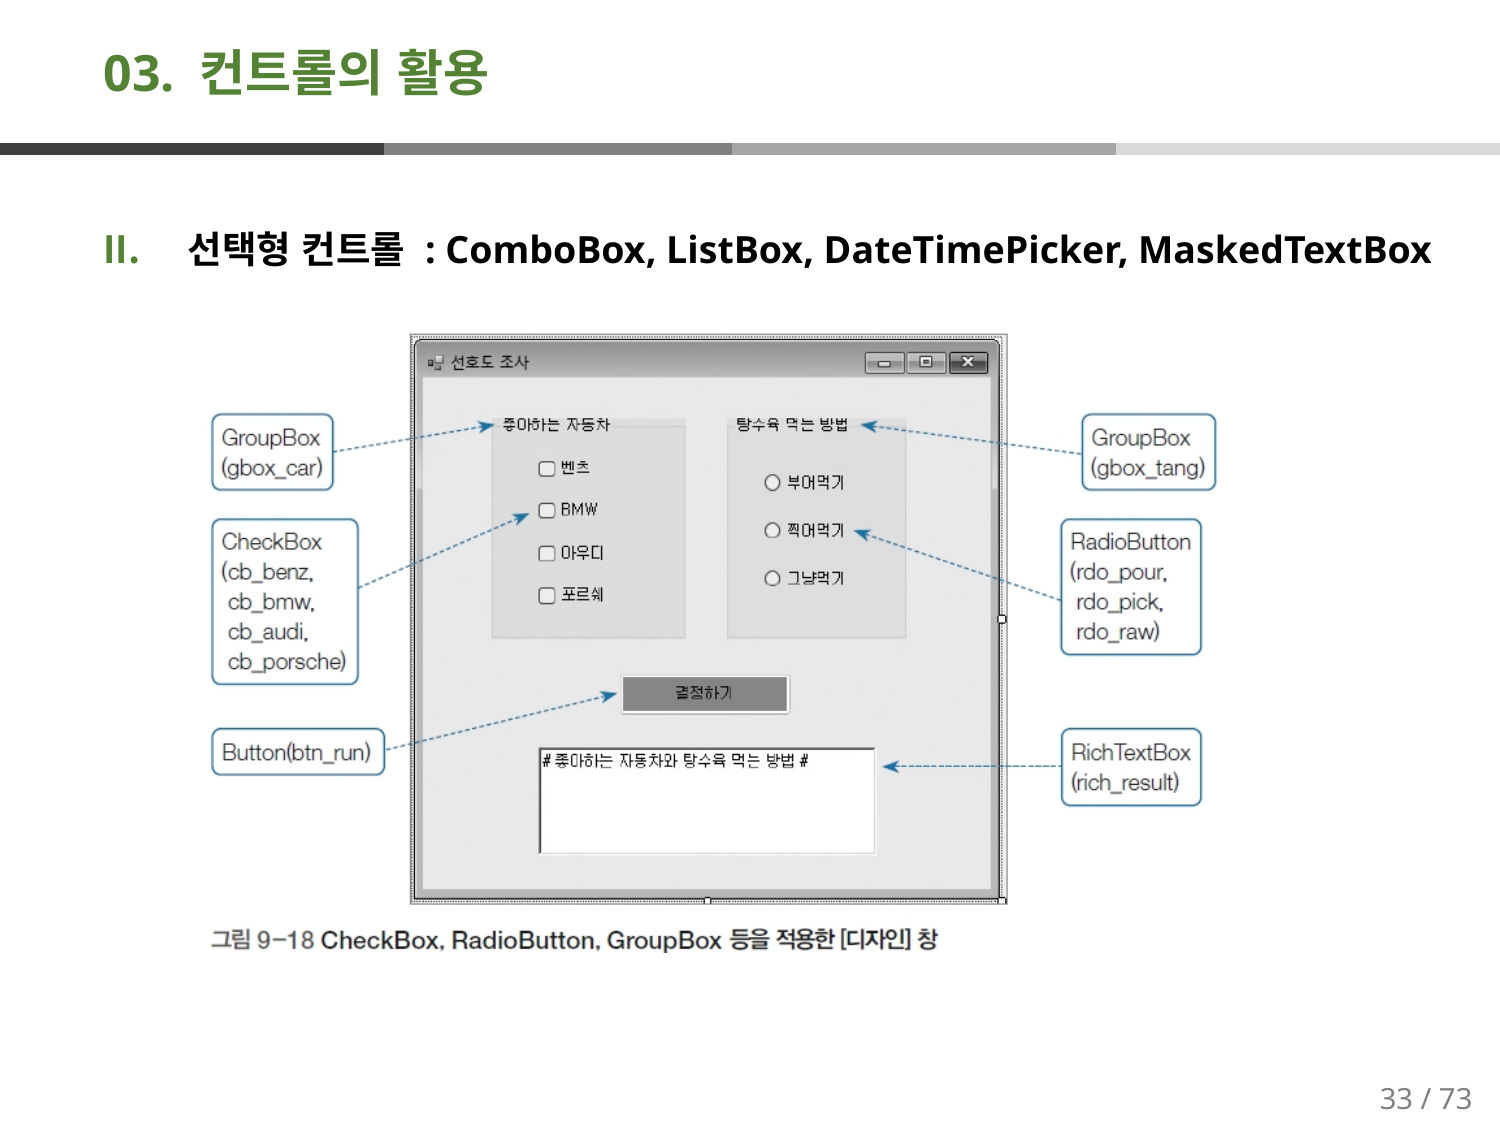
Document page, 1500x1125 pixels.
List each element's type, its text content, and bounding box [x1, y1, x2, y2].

title 03. 컨트롤의 활용 [88, 30, 1400, 121]
picture [206, 326, 1221, 953]
list 선택형 컨트롤 : ComboBox, ListBox, DateTimePicker, MaskedTextBox [88, 196, 1459, 1125]
